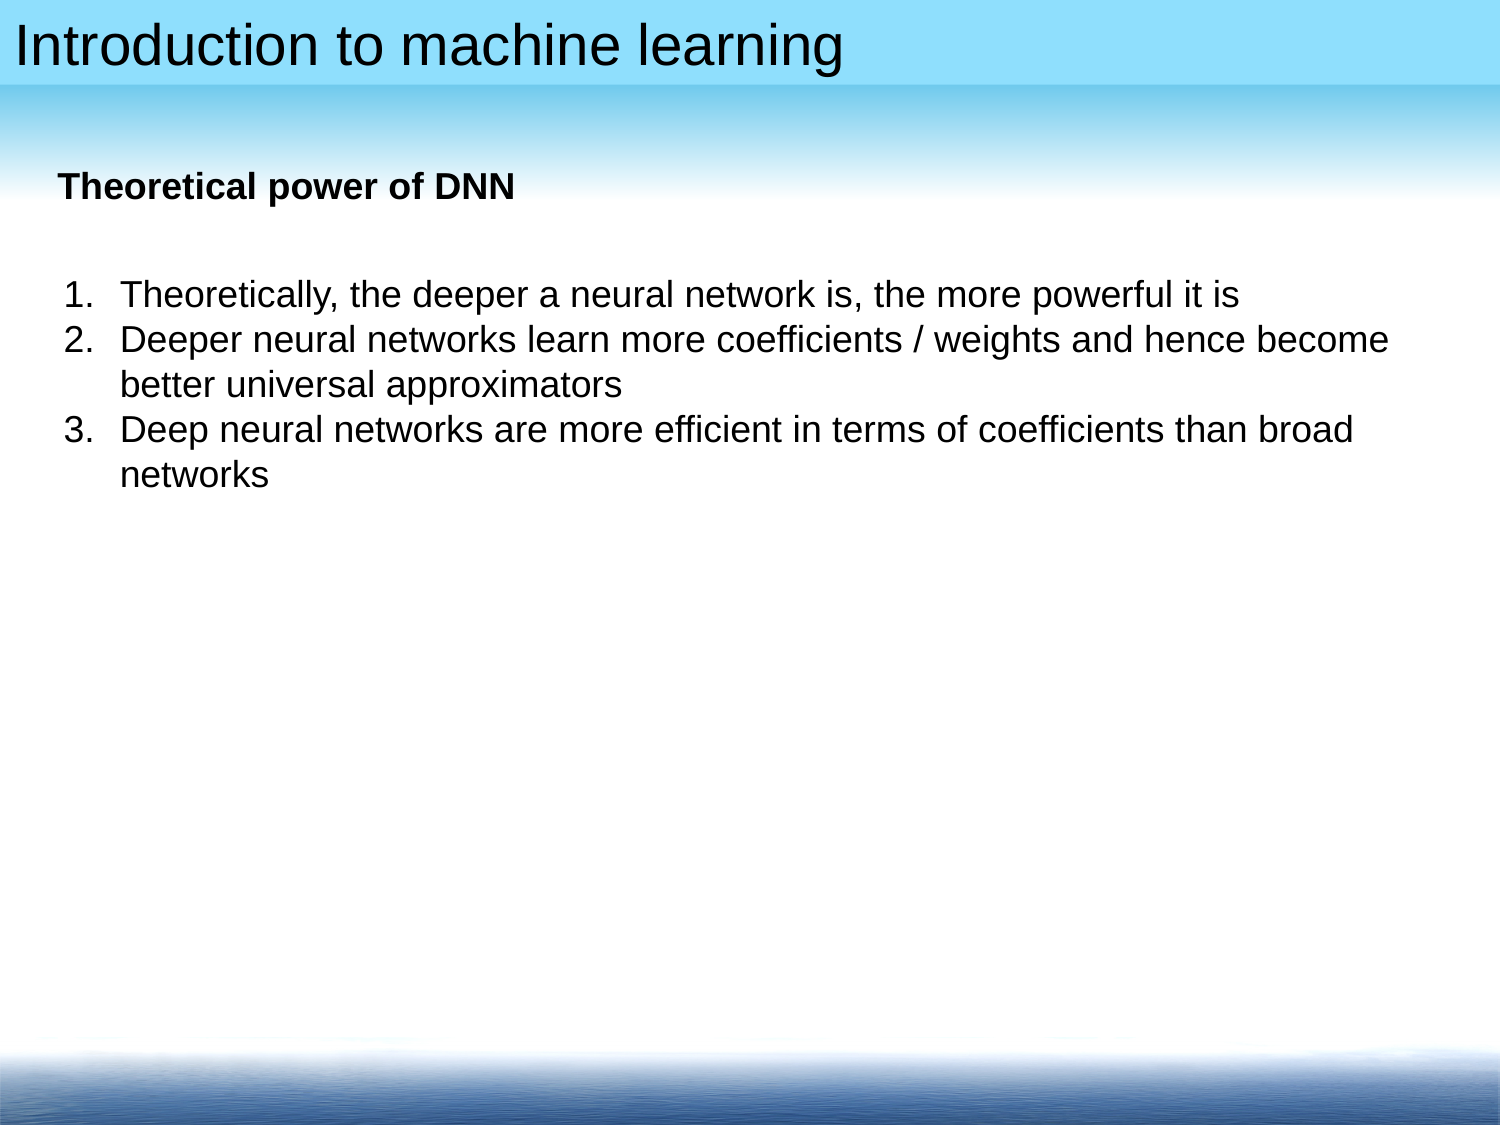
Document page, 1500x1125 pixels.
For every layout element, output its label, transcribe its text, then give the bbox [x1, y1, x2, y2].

picture [0, 1037, 1500, 1125]
text_box Theoretically, the deeper a neural network is, the more powerful it is Deeper neural networks learn more coefficients / weights and hence become better universal approximators Deep neural networks are more efficient in terms of coefficients than broad networks [48, 262, 1412, 593]
text_box Theoretical power of DNN [42, 154, 1418, 215]
